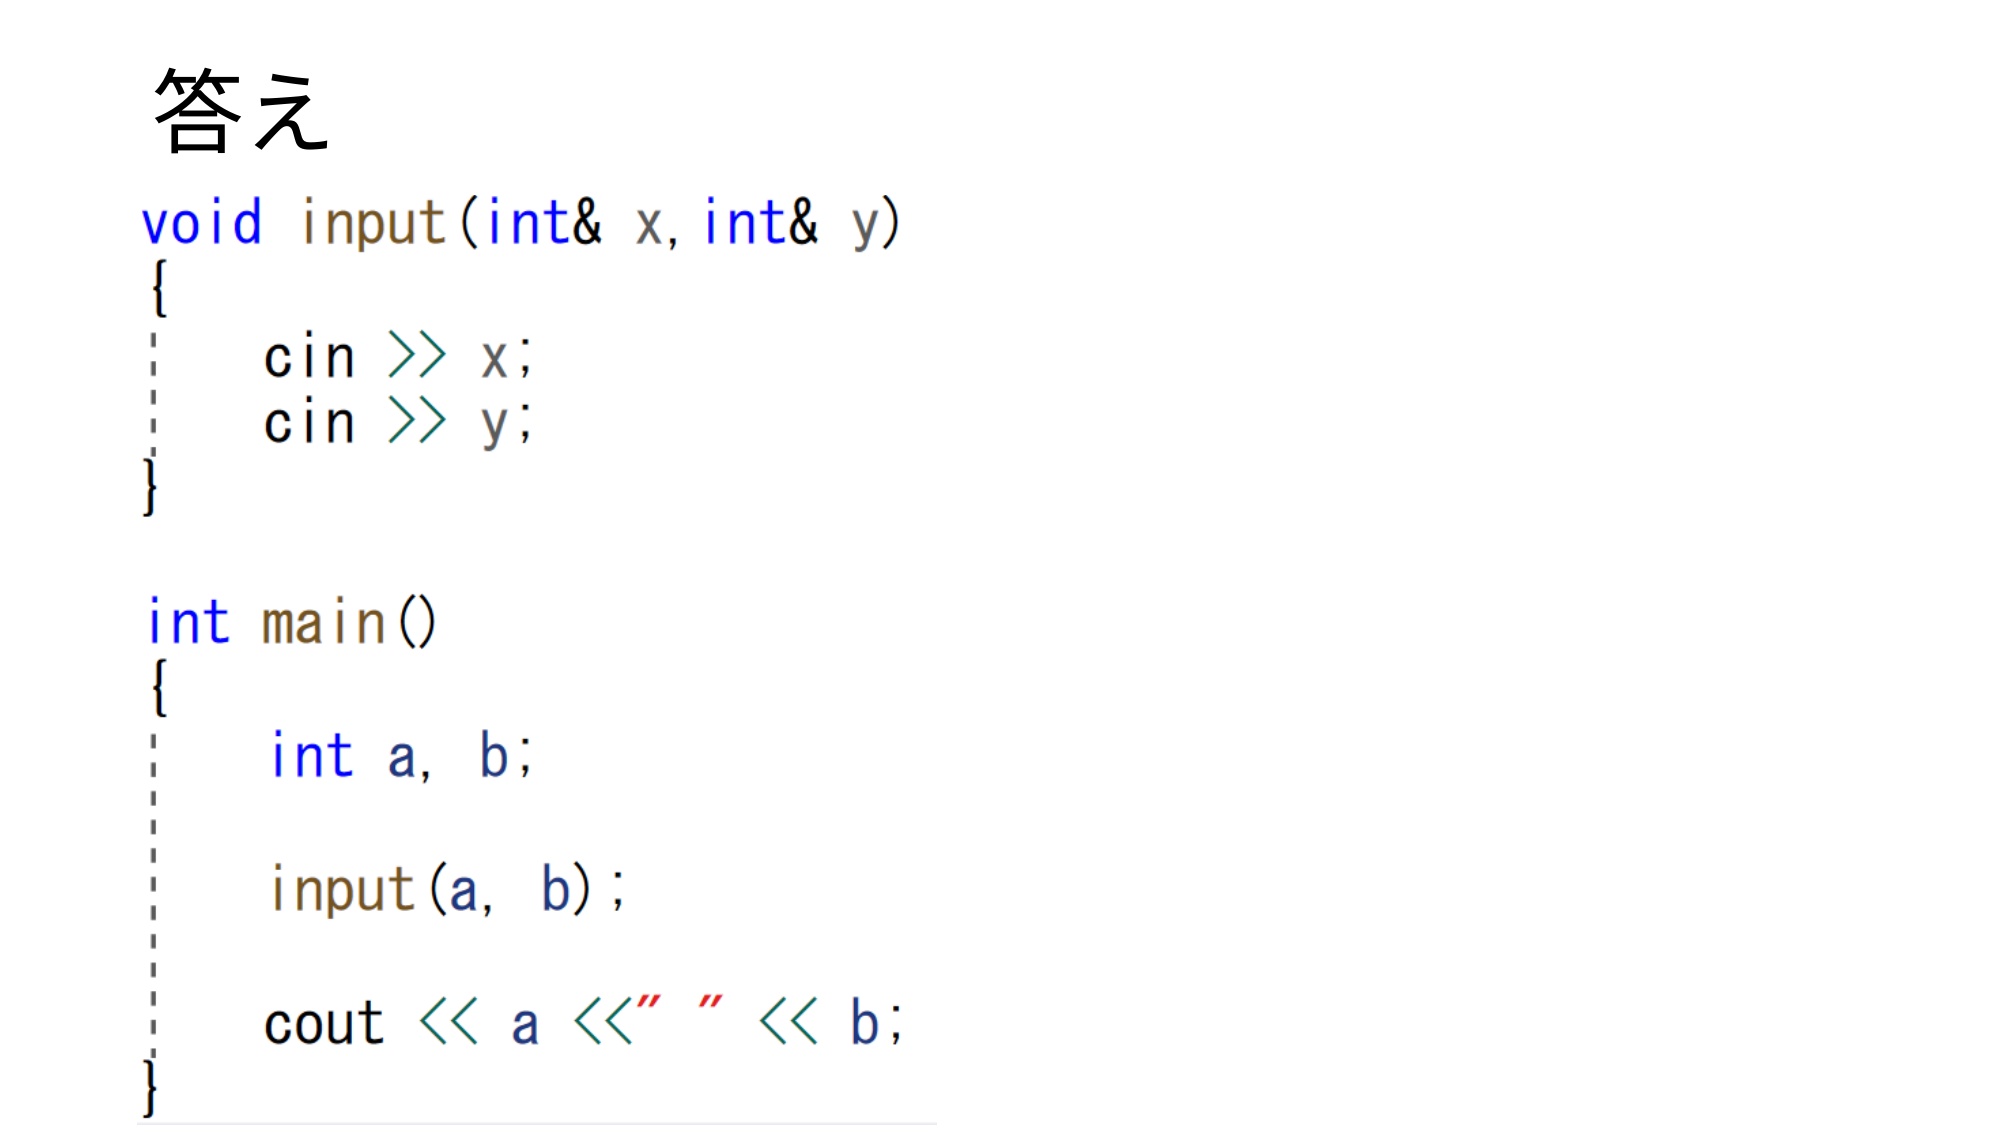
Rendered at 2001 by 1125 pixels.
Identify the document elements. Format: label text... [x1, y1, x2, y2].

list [137, 195, 937, 1125]
title 答え [137, 7, 363, 195]
